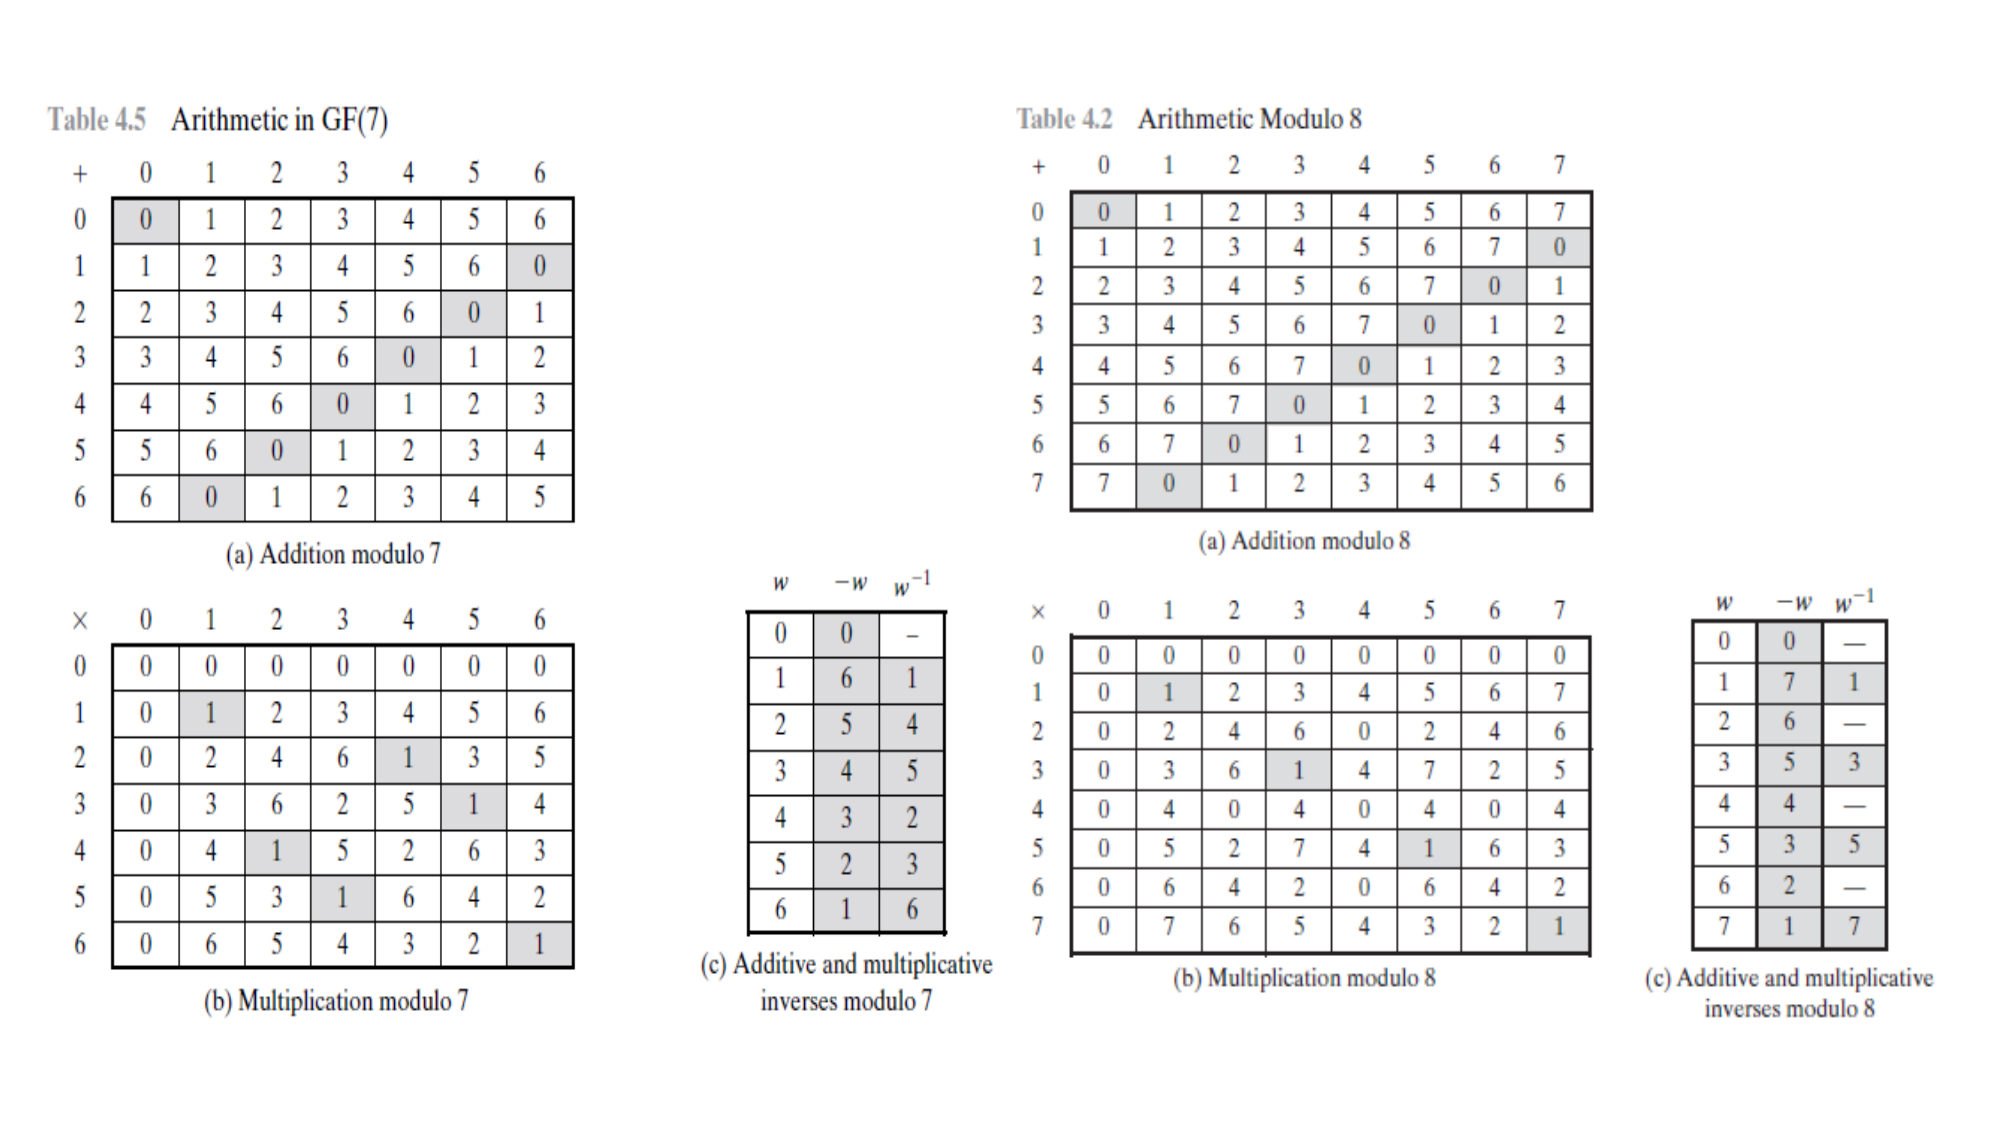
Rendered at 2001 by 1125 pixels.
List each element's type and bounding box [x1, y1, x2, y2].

picture [35, 88, 1001, 1036]
list [1001, 88, 1965, 1036]
